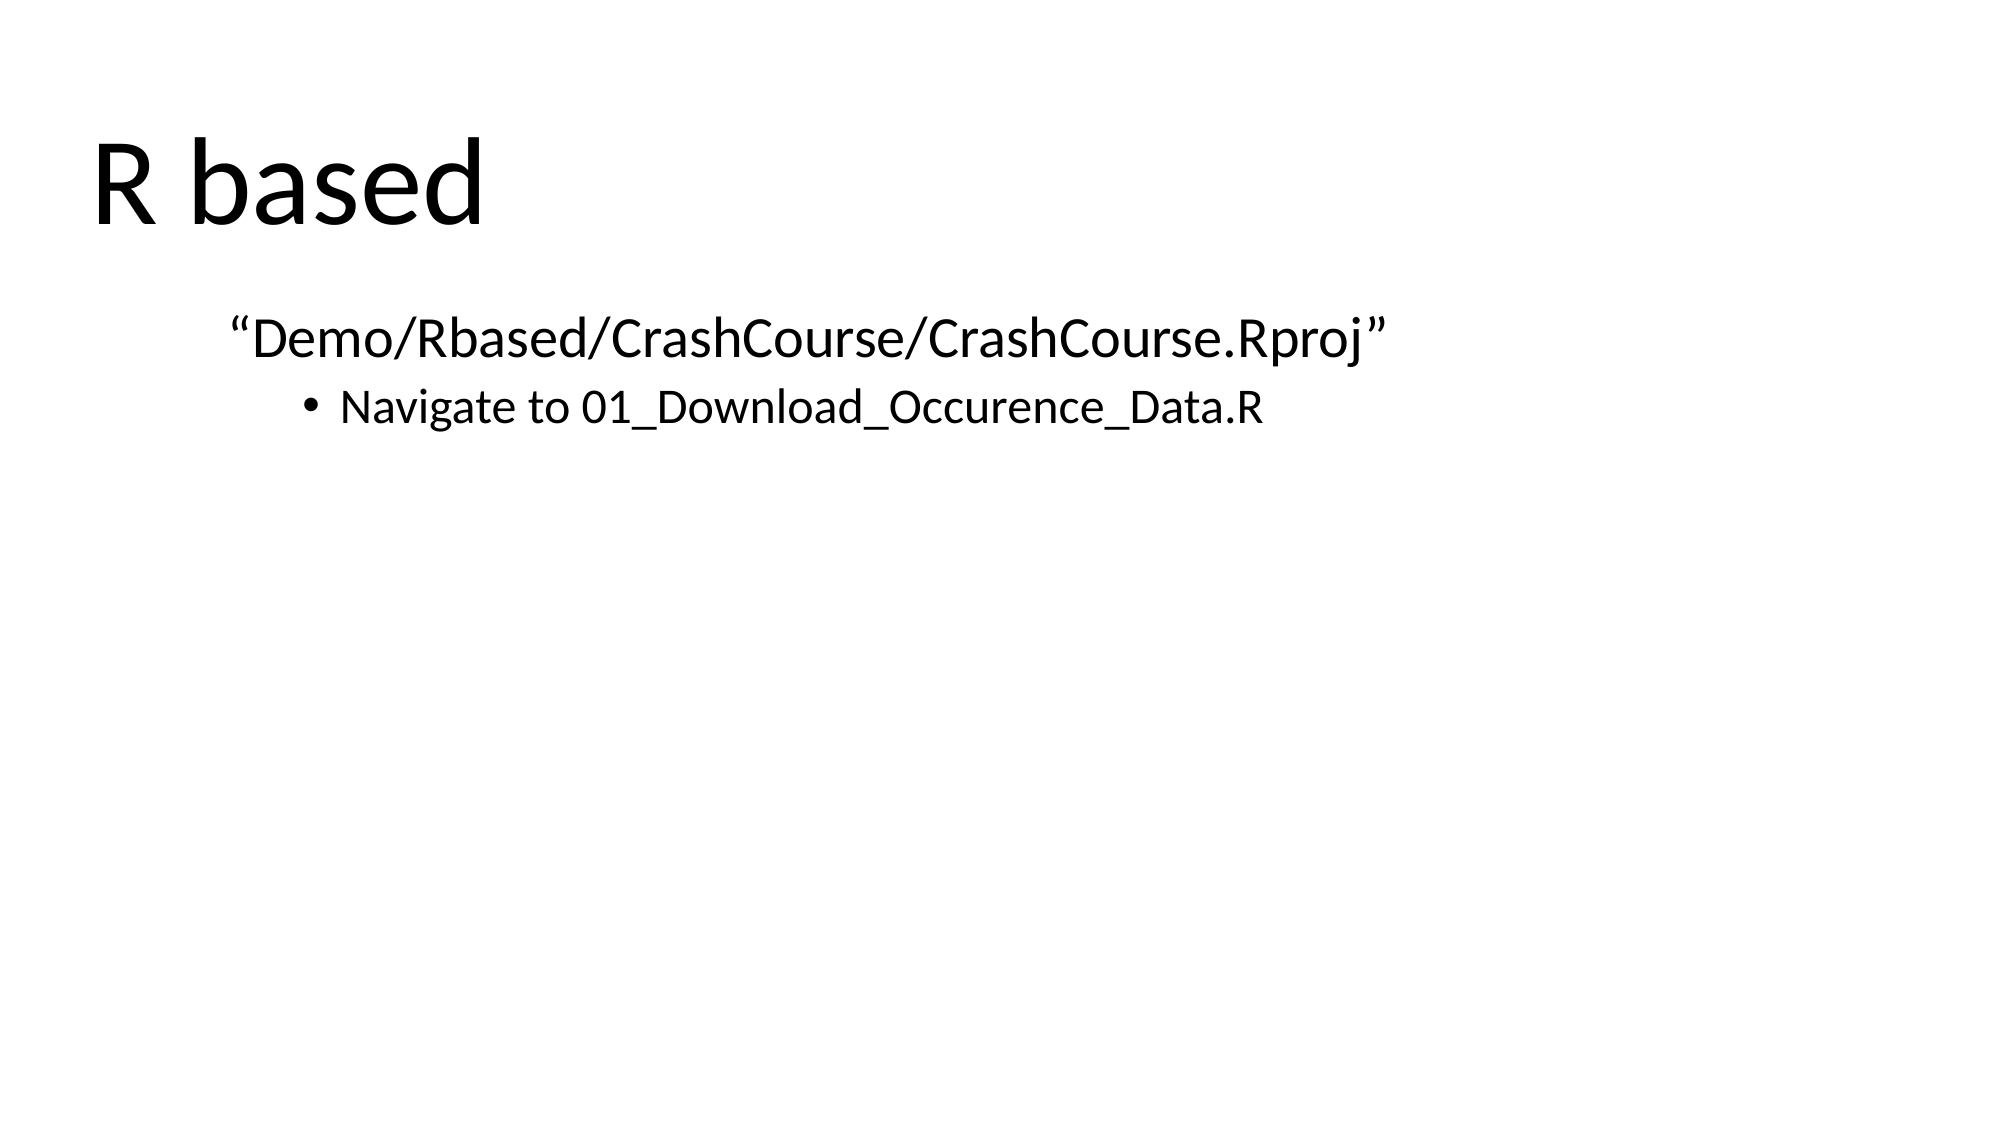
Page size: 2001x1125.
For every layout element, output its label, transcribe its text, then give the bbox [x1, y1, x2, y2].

list “Demo/Rbased/CrashCourse/CrashCourse.Rproj” Navigate to 01_Download_Occurence_Data.R [137, 299, 1863, 1014]
title R based [75, 75, 1800, 293]
